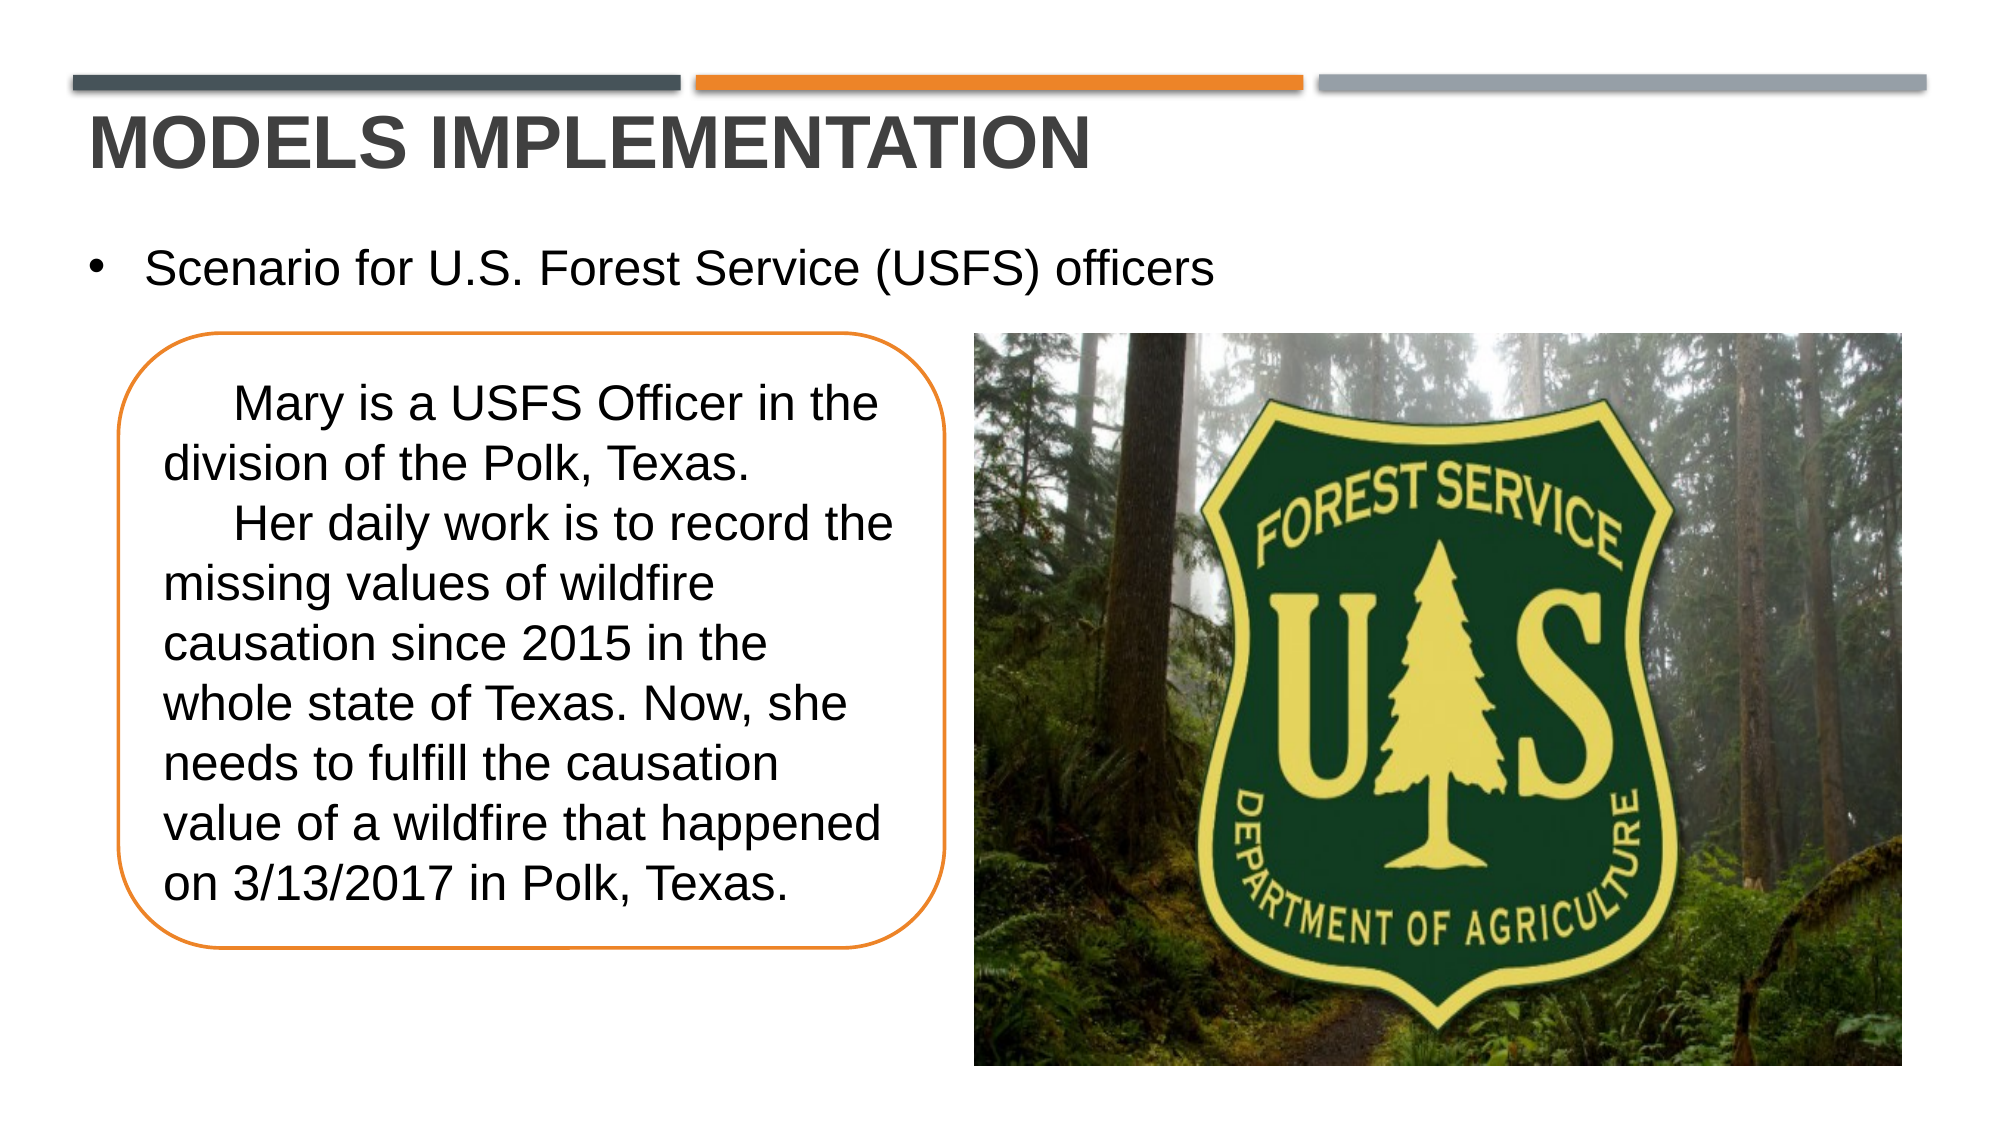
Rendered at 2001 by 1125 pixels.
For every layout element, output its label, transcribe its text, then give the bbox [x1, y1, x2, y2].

text_box [36, 368, 1974, 1104]
title Models implementation [73, 89, 1877, 191]
text_box Mary is a USFS Officer in the division of the Polk, Texas. Her daily work is to record the missing values of wildfire causation since 2015 in the whole state of Texas. Now, she needs to fulfill the causation value of a wildfire that happened on 3/13/2017 in Polk, Texas. [116, 331, 947, 950]
text_box Scenario for U.S. Forest Service (USFS) officers [73, 228, 1557, 303]
picture [974, 332, 1903, 1066]
